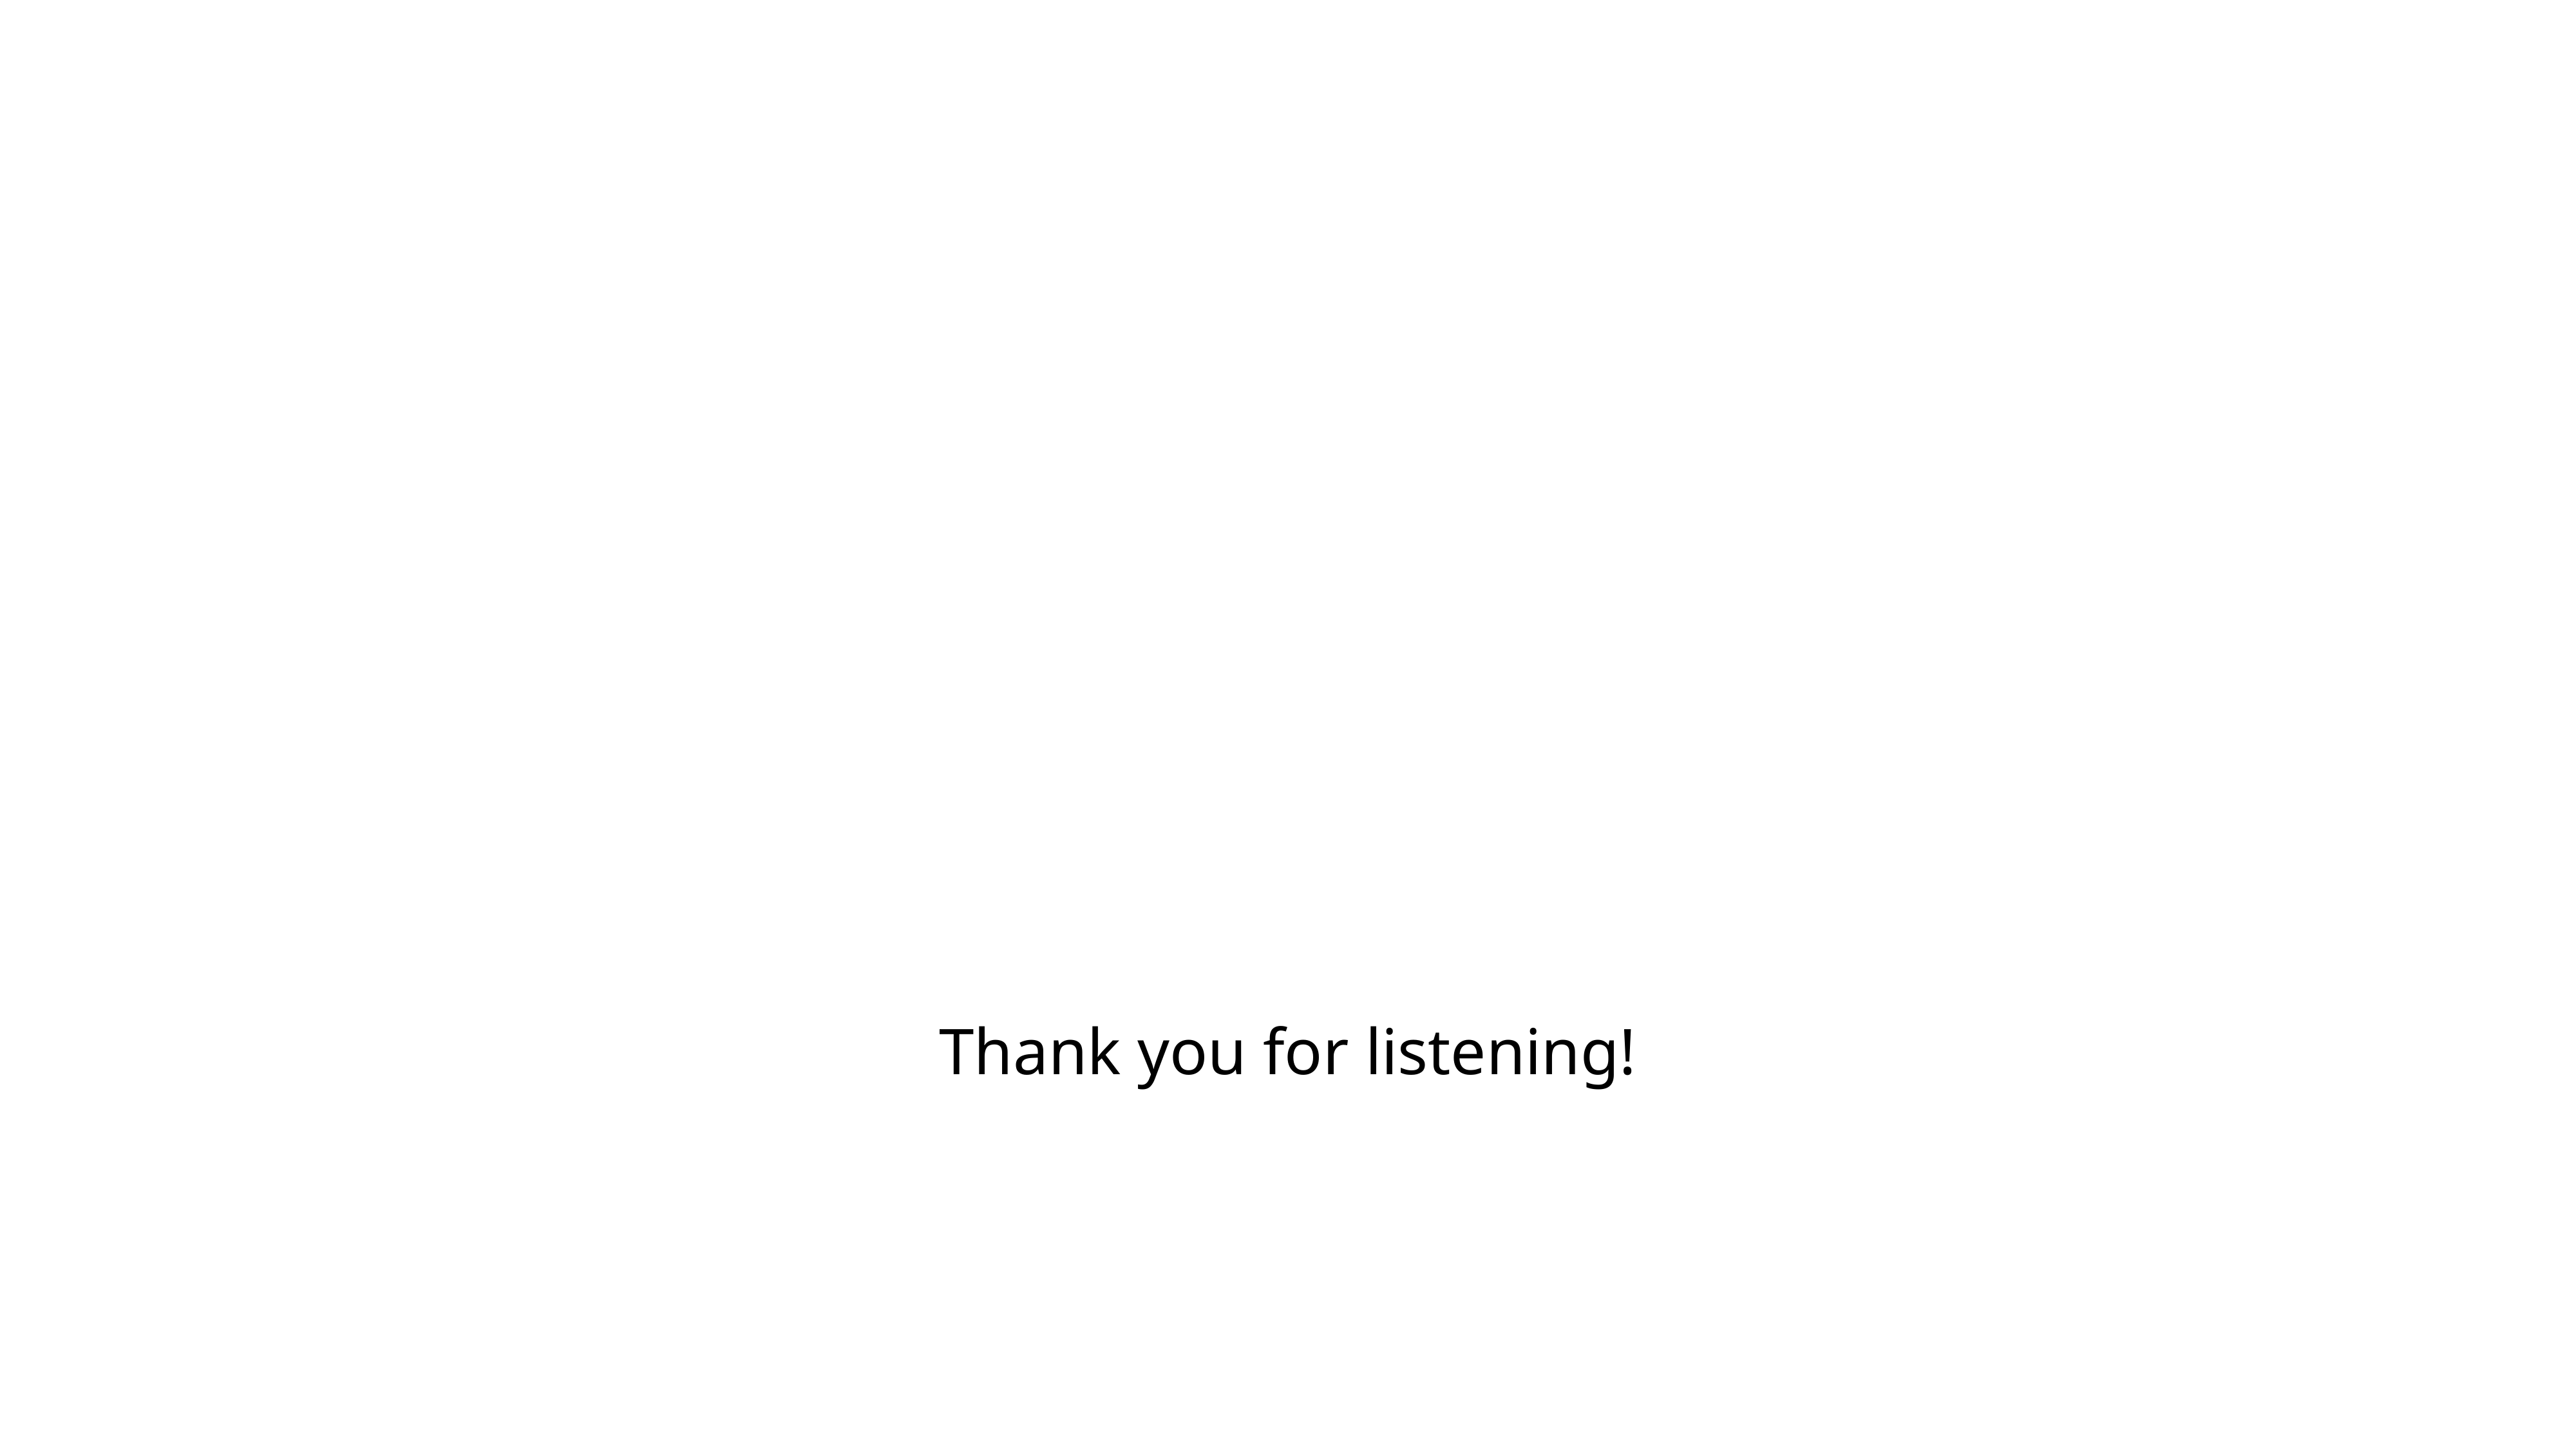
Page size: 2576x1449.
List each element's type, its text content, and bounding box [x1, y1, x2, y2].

text_box Thank you for listening! [931, 1003, 1645, 1095]
